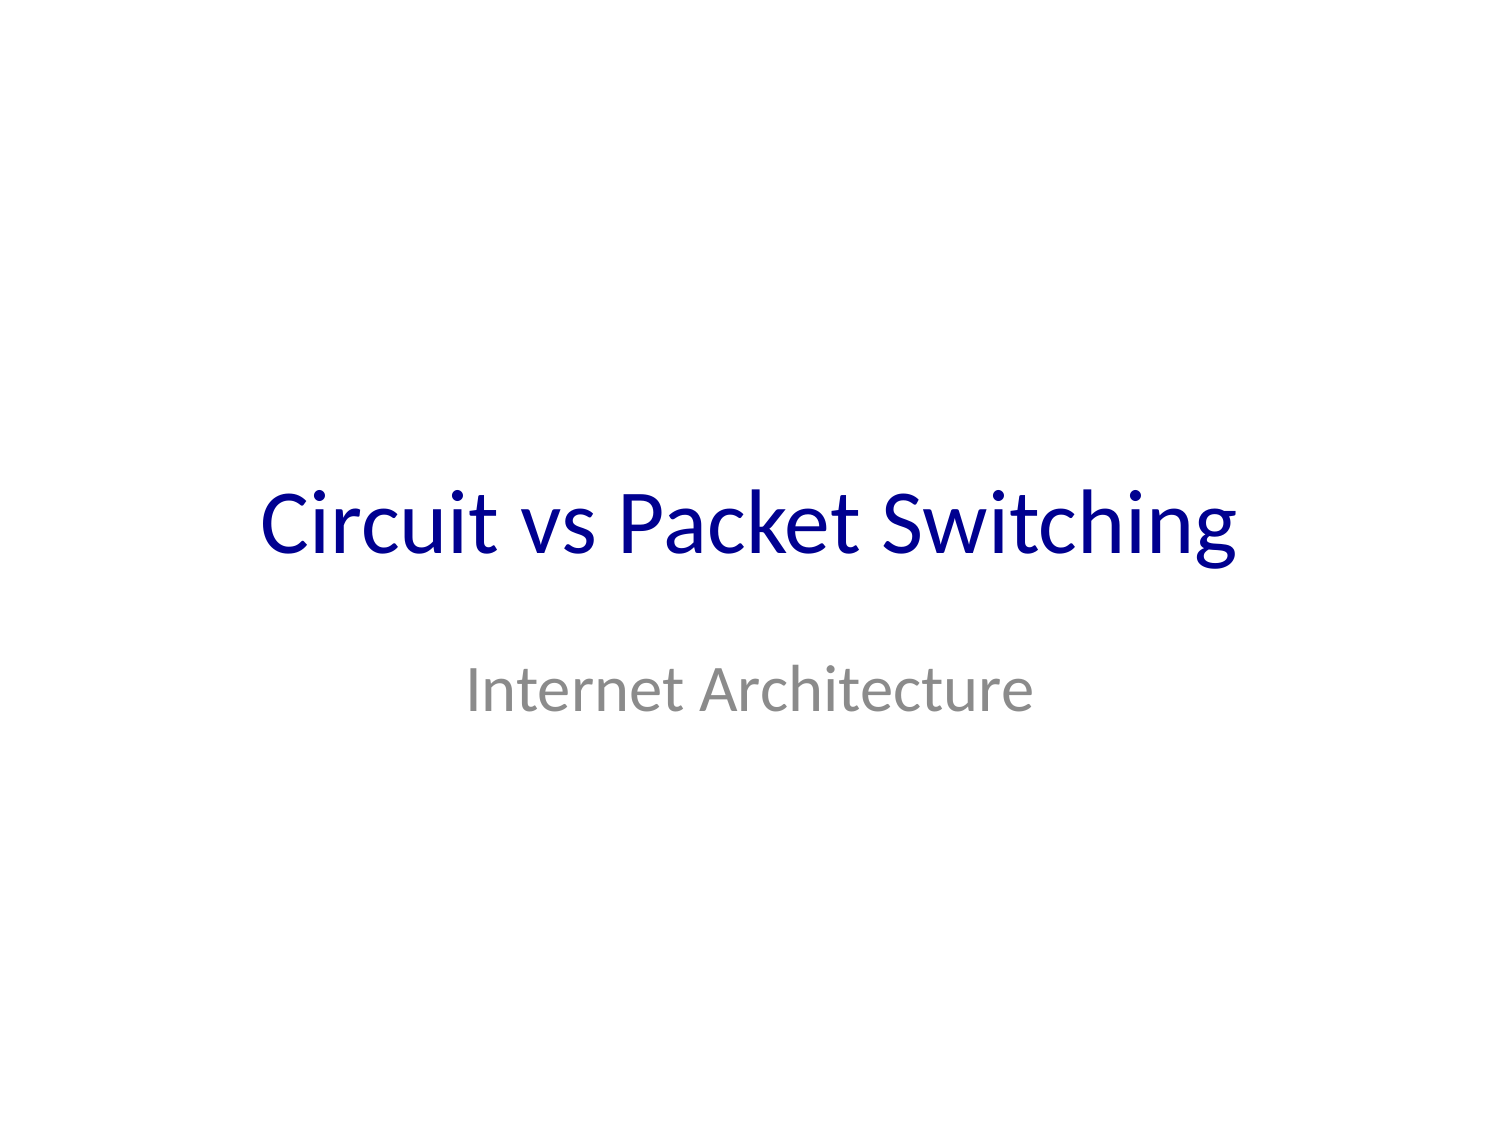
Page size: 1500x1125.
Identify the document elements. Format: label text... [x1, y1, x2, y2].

title Circuit vs Packet Switching [112, 396, 1388, 638]
subtitle Internet Architecture [225, 637, 1275, 925]
